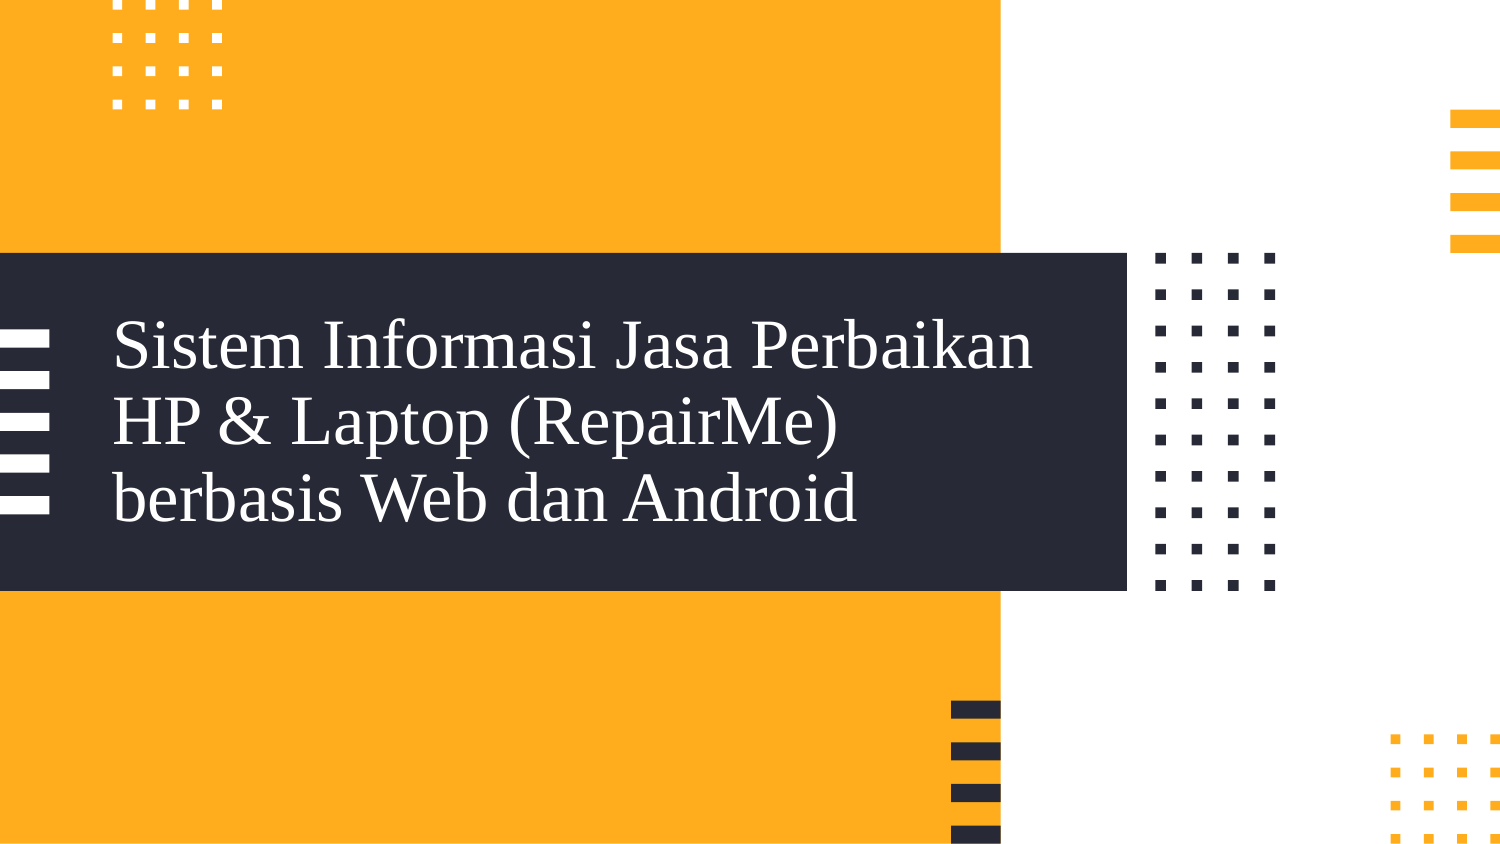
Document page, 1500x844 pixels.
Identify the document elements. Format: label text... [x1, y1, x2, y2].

title Sistem Informasi Jasa Perbaikan HP & Laptop (RepairMe) berbasis Web dan Android [112, 252, 1055, 591]
